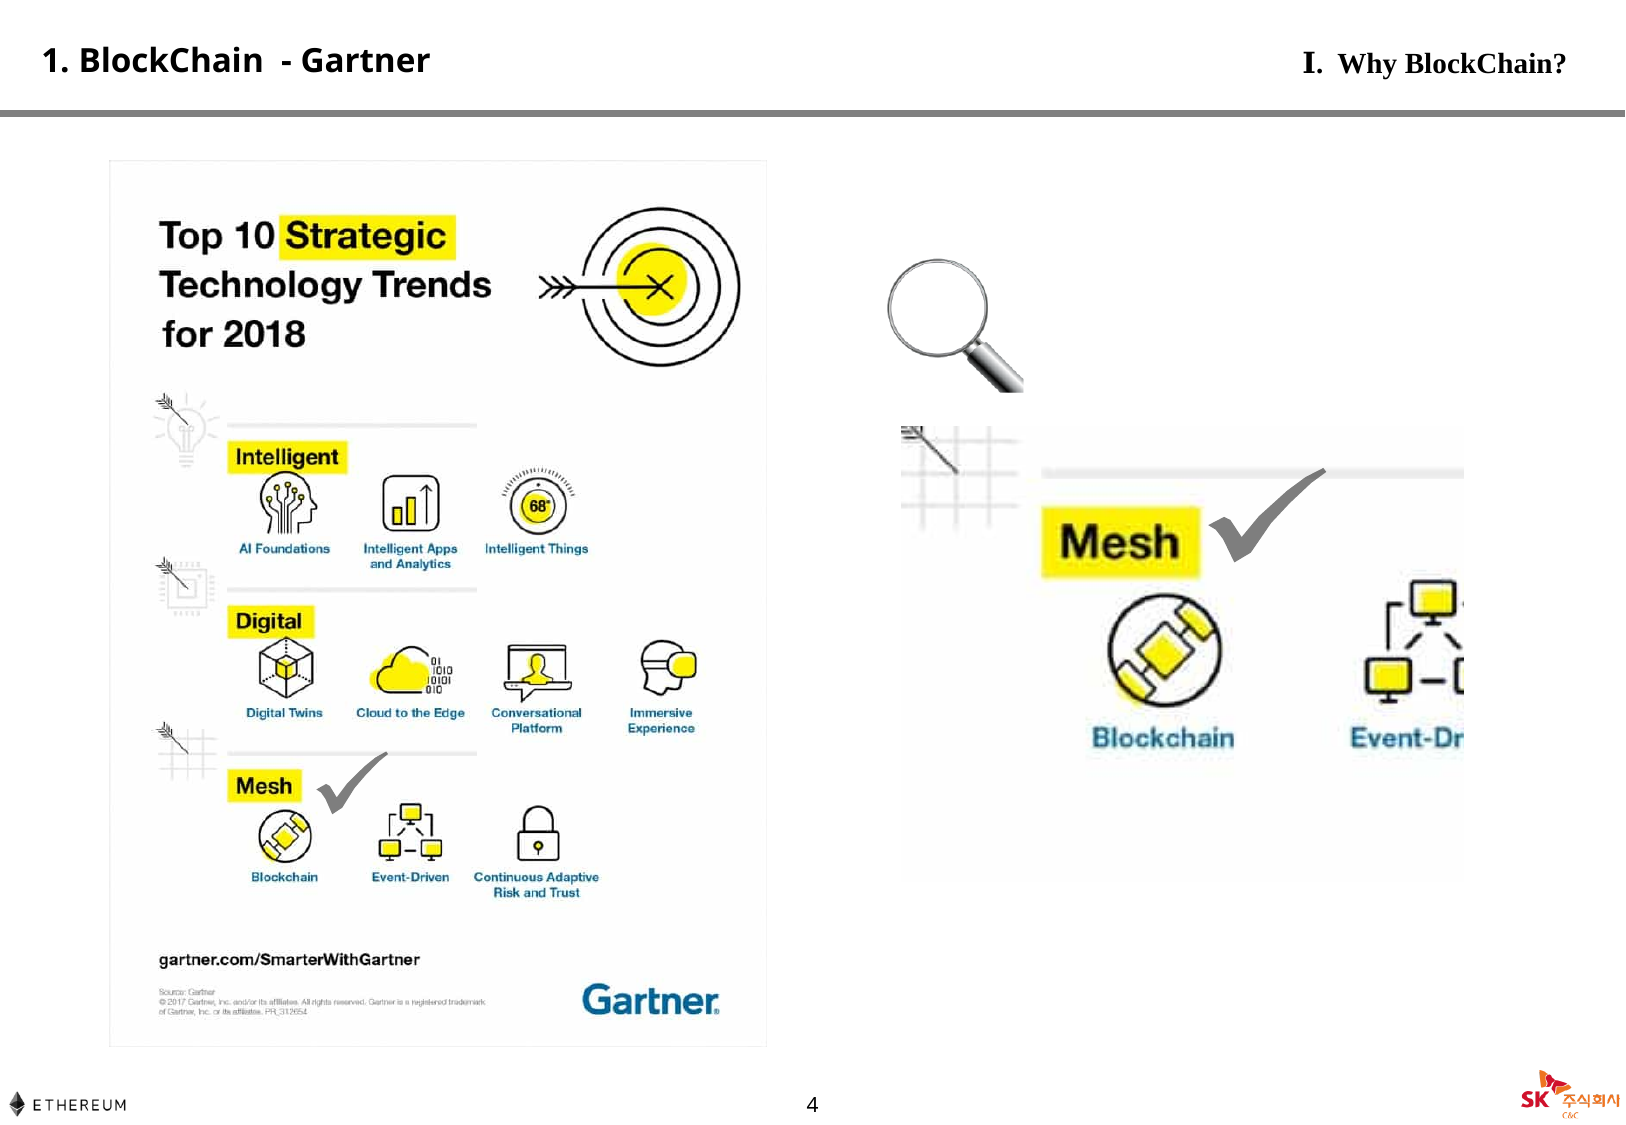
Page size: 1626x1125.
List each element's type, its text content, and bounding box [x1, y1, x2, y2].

picture [1521, 1070, 1620, 1119]
text_box Ⅰ. Why BlockChain? [1258, 33, 1583, 87]
picture [7, 1088, 128, 1118]
picture [900, 426, 1464, 882]
text_box 1. BlockChain - Gartner [26, 21, 446, 97]
picture [883, 249, 1032, 400]
picture [109, 160, 767, 1047]
